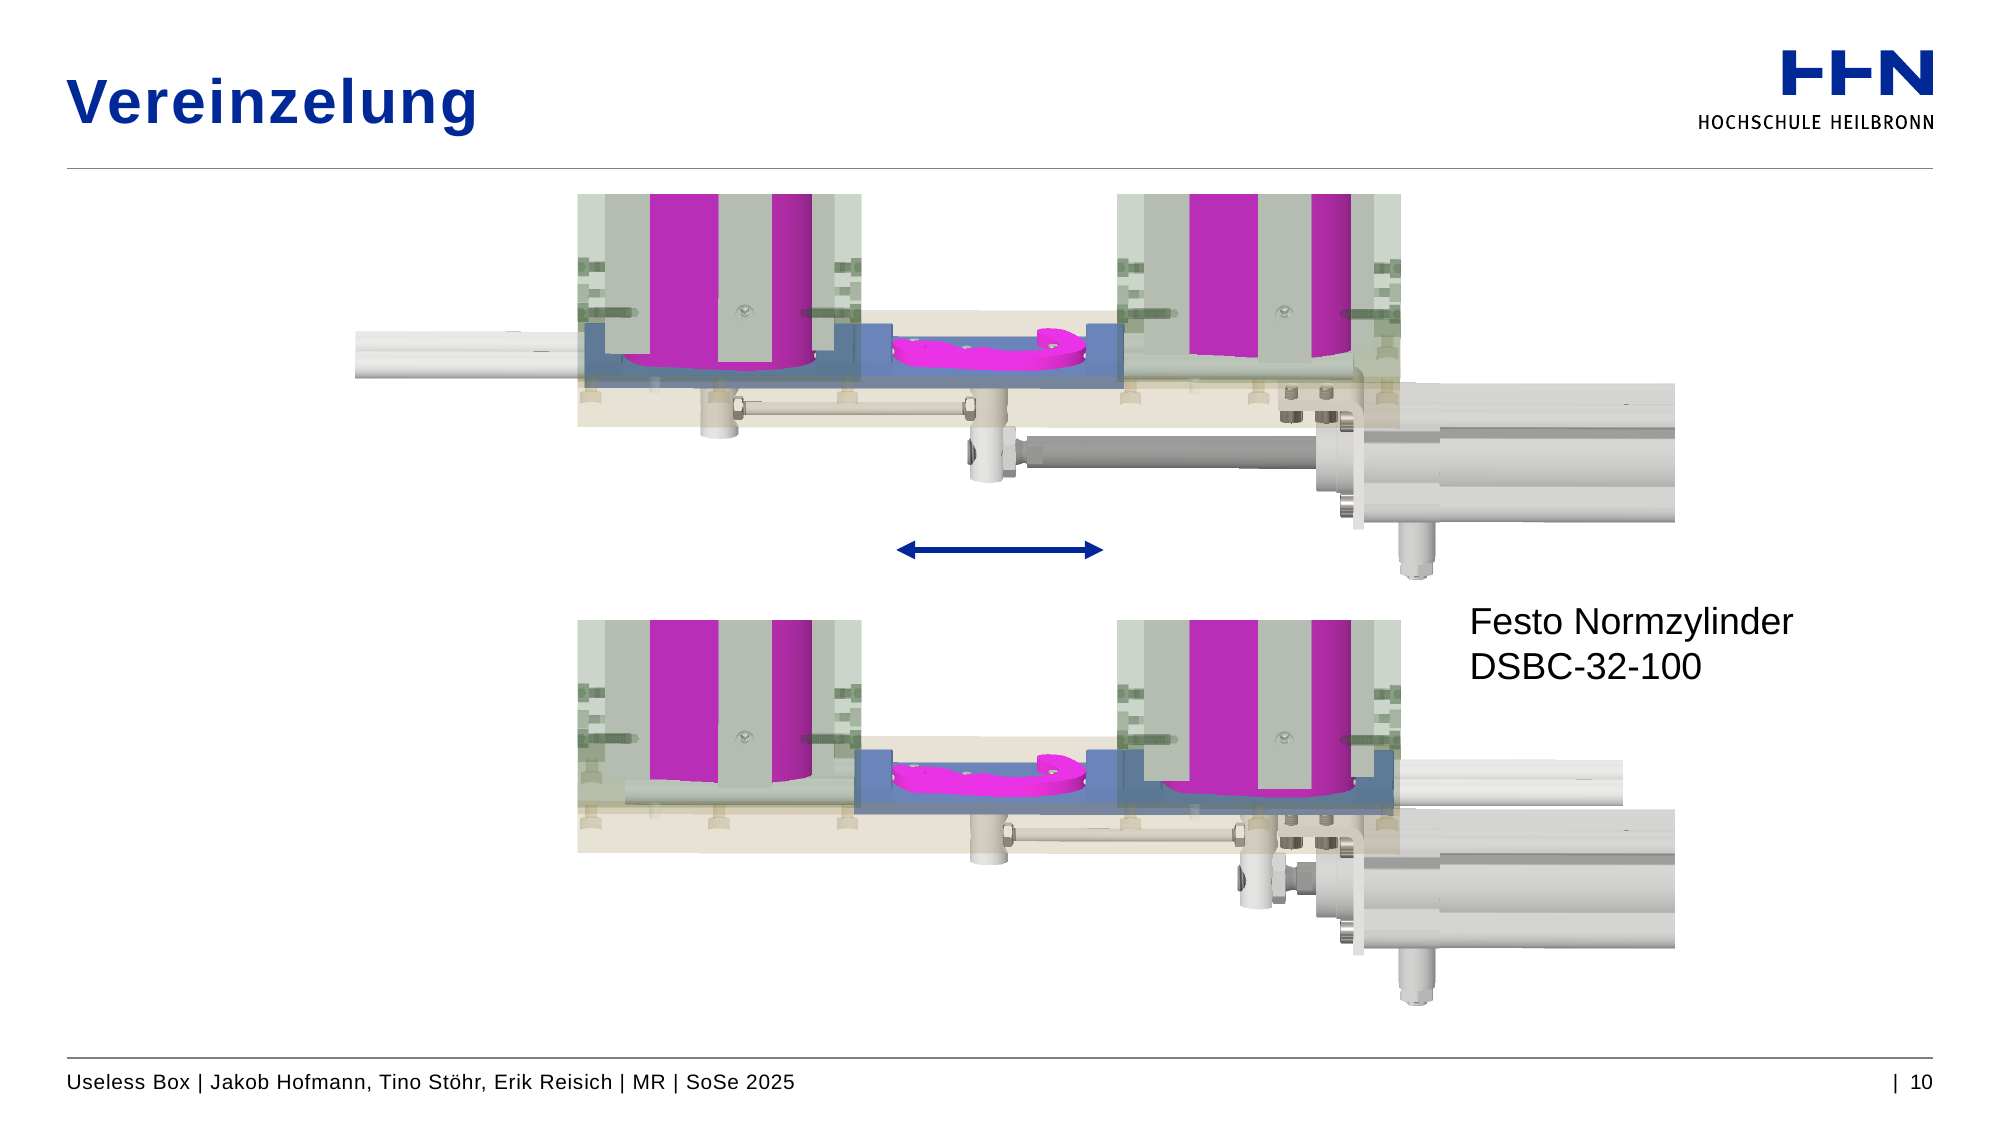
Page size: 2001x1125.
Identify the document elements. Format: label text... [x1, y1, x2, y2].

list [325, 194, 1675, 600]
slide_number | 10 [1621, 1068, 1933, 1105]
picture [325, 620, 1675, 1026]
title Vereinzelung [66, 60, 1690, 145]
text_box Festo Normzylinder DSBC-32-100 [1454, 589, 1813, 695]
footer Useless Box | Jakob Hofmann, Tino Stöhr, Erik Reisich | MR | SoSe 2025 [66, 1068, 1277, 1105]
